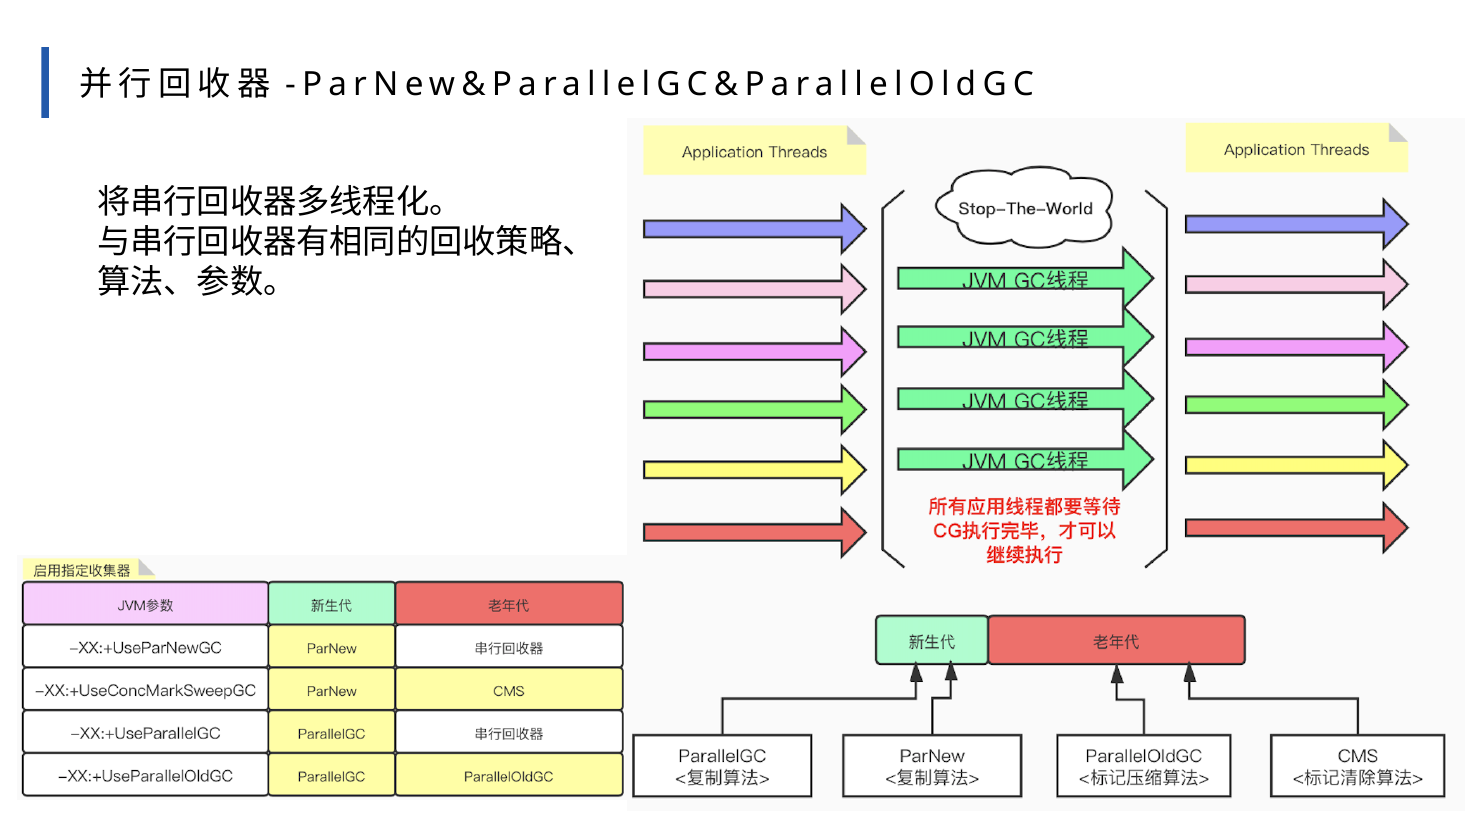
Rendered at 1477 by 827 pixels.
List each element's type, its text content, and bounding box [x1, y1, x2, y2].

picture [16, 117, 1465, 811]
text_box 将串行回收器多线程化。 与串行回收器有相同的回收策略、 算法、参数。 [82, 173, 611, 308]
text_box [39, 45, 51, 120]
text_box 并行回收器-ParNew&ParallelGC&ParallelOldGC [68, 56, 1047, 108]
